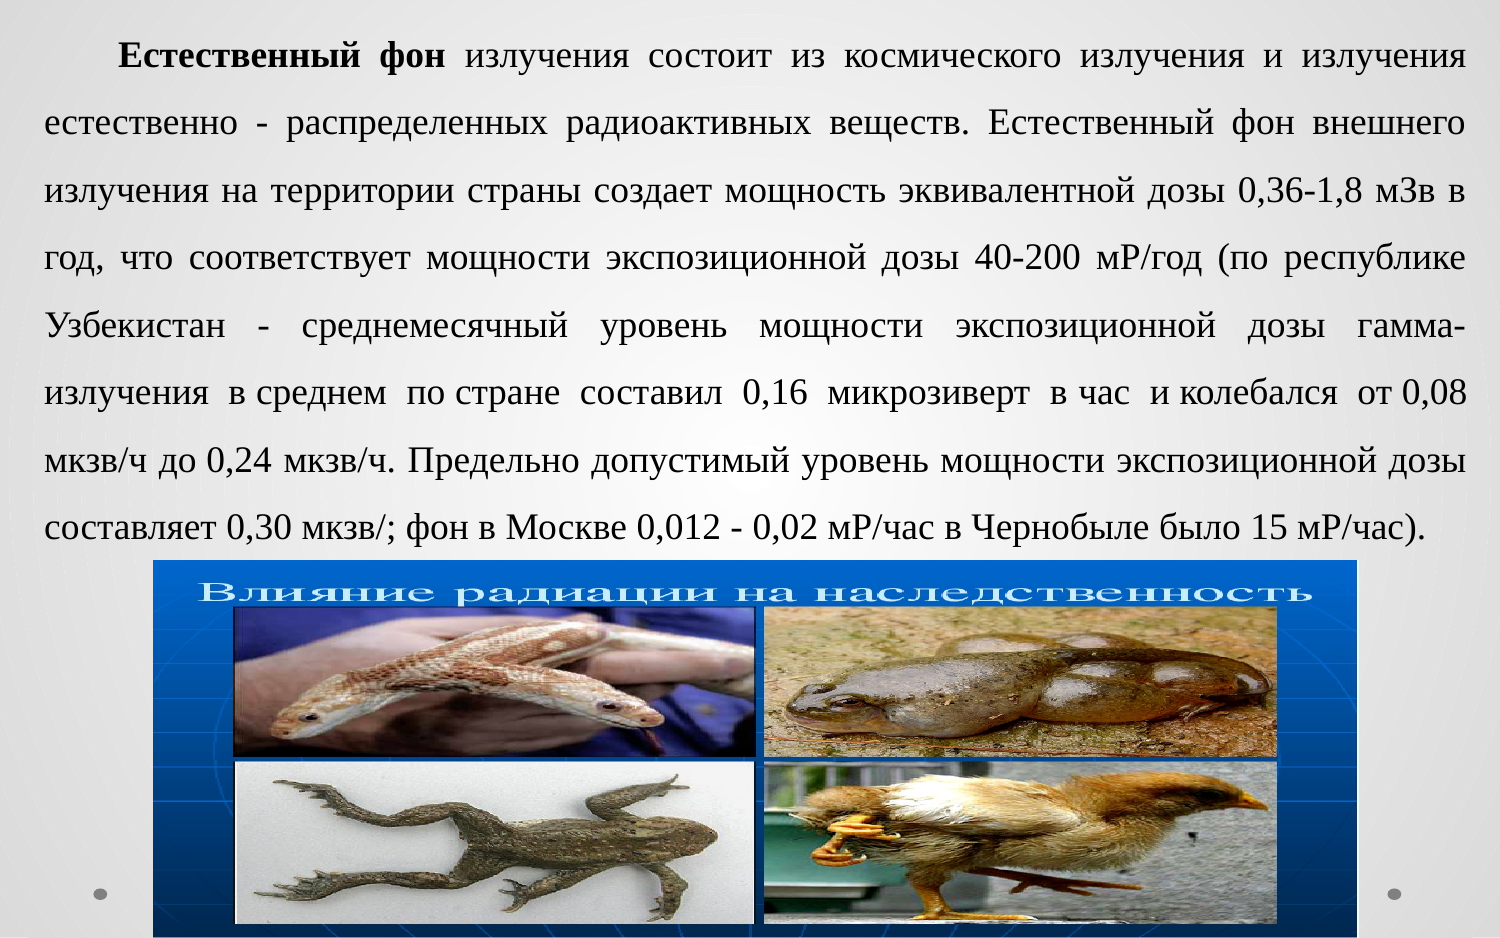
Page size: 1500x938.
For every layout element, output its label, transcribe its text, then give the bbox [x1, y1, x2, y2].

text_box Естественный фон излучения состоит из космического излучения и излучения естественно - распределенных радиоактивных веществ. Естественный фон внешнего излучения на территории страны создает мощность эквивалентной дозы 0,36-1,8 мЗв в год, что соответствует мощности экспозиционной дозы 40-200 мР/год (по республике Узбекистан - среднемесячный уровень мощности экспозиционной дозы гамма-излучения в среднем по стране составил 0,16 микрозиверт в час и колебался от 0,08 мкзв/ч до 0,24 мкзв/ч. Предельно допустимый уровень мощности экспозиционной дозы составляет 0,30 мкзв/; фон в Москве 0,012 - 0,02 мР/час в Чернобыле было 15 мР/час). [29, 0, 1483, 555]
picture [153, 560, 1359, 938]
